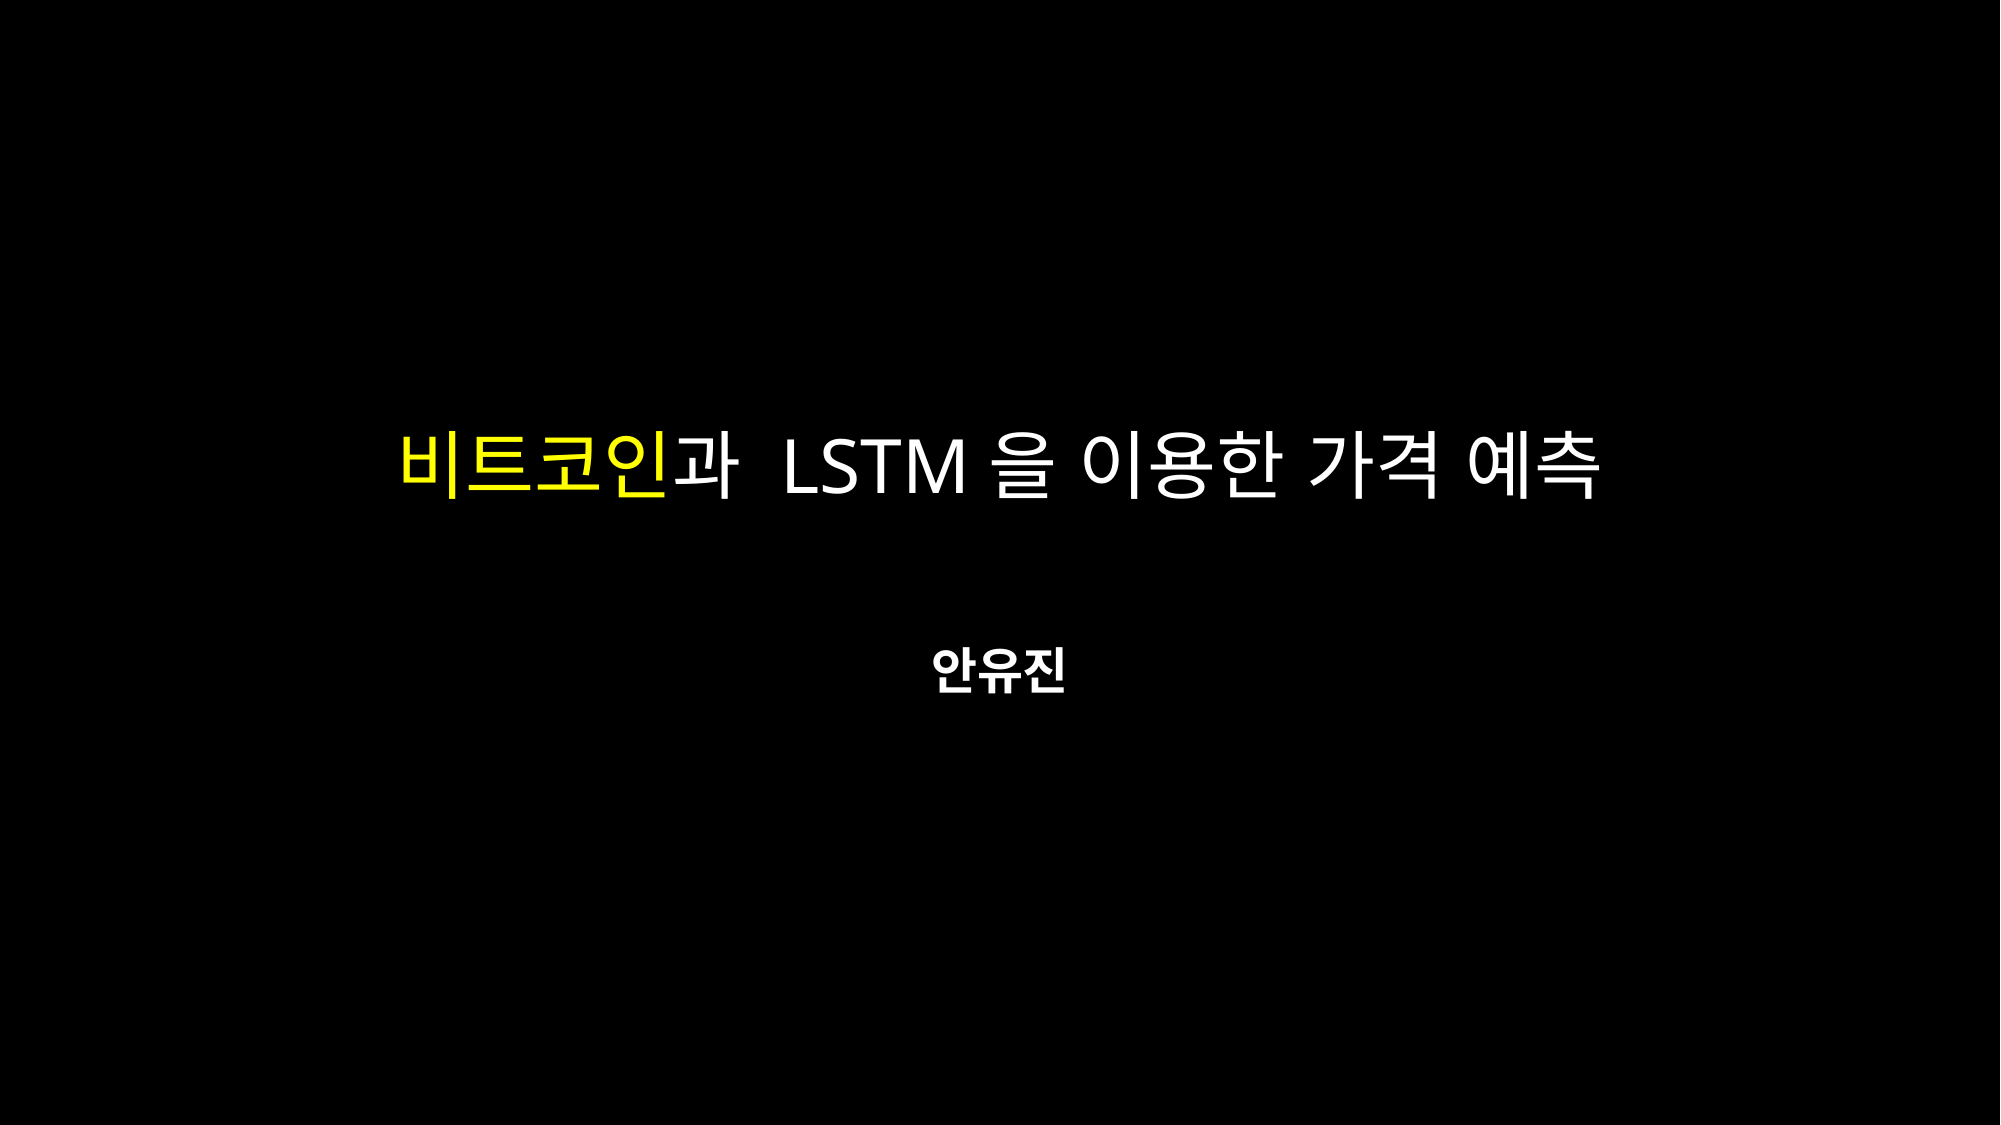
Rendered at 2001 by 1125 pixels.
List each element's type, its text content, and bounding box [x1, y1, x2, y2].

title 비트코인과 LSTM을 이용한 가격 예측 [249, 125, 1750, 518]
subtitle 안유진 [249, 638, 1750, 911]
